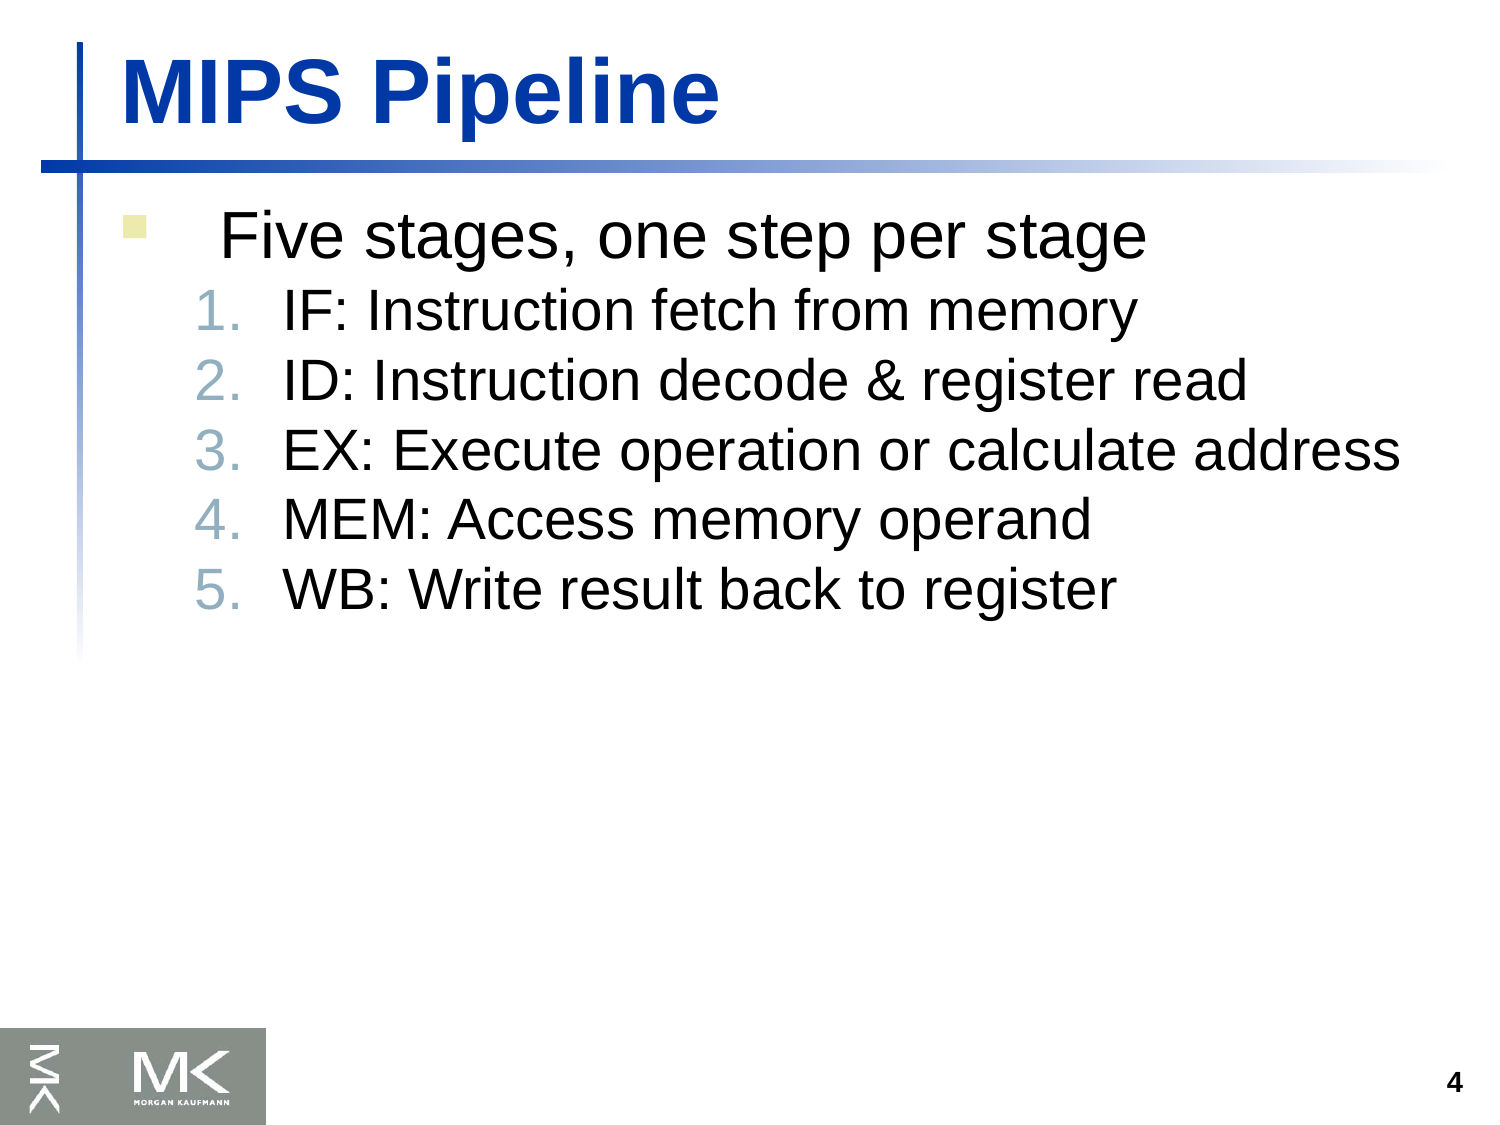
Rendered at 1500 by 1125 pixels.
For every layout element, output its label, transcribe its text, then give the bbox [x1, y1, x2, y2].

title MIPS Pipeline [112, 23, 1469, 150]
picture [0, 1028, 266, 1125]
slide_number 4 [1436, 1057, 1472, 1107]
list Five stages, one step per stage IF: Instruction fetch from memory ID: Instruction decode & register read EX: Execute operation or calculate address MEM: Access memory operand WB: Write result back to register [111, 184, 1470, 1024]
